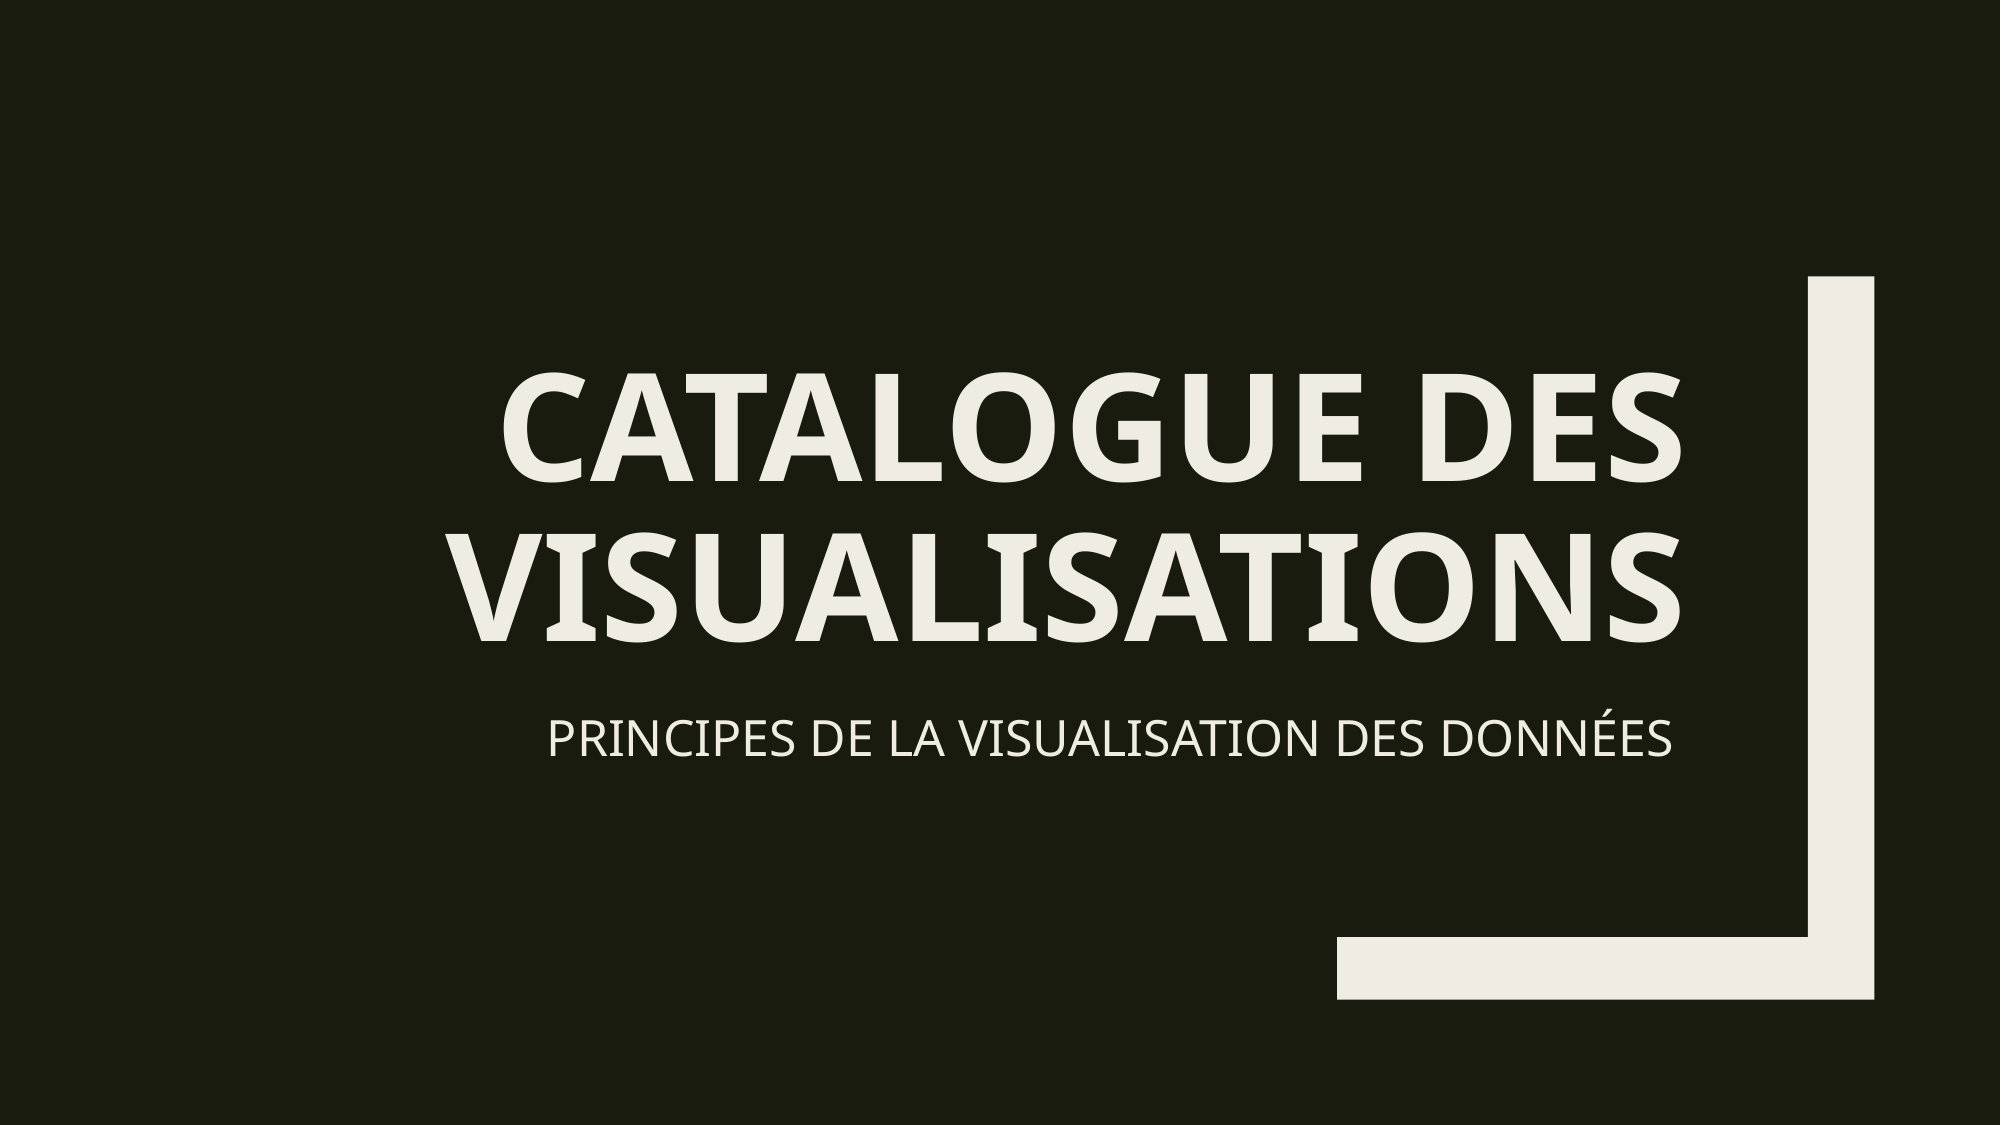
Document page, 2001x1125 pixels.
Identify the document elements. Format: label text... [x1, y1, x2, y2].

title Catalogue des visualisations [125, 213, 1703, 682]
list PRINCIPES DE LA VISUALISATION DES DONNÉES [125, 691, 1703, 880]
